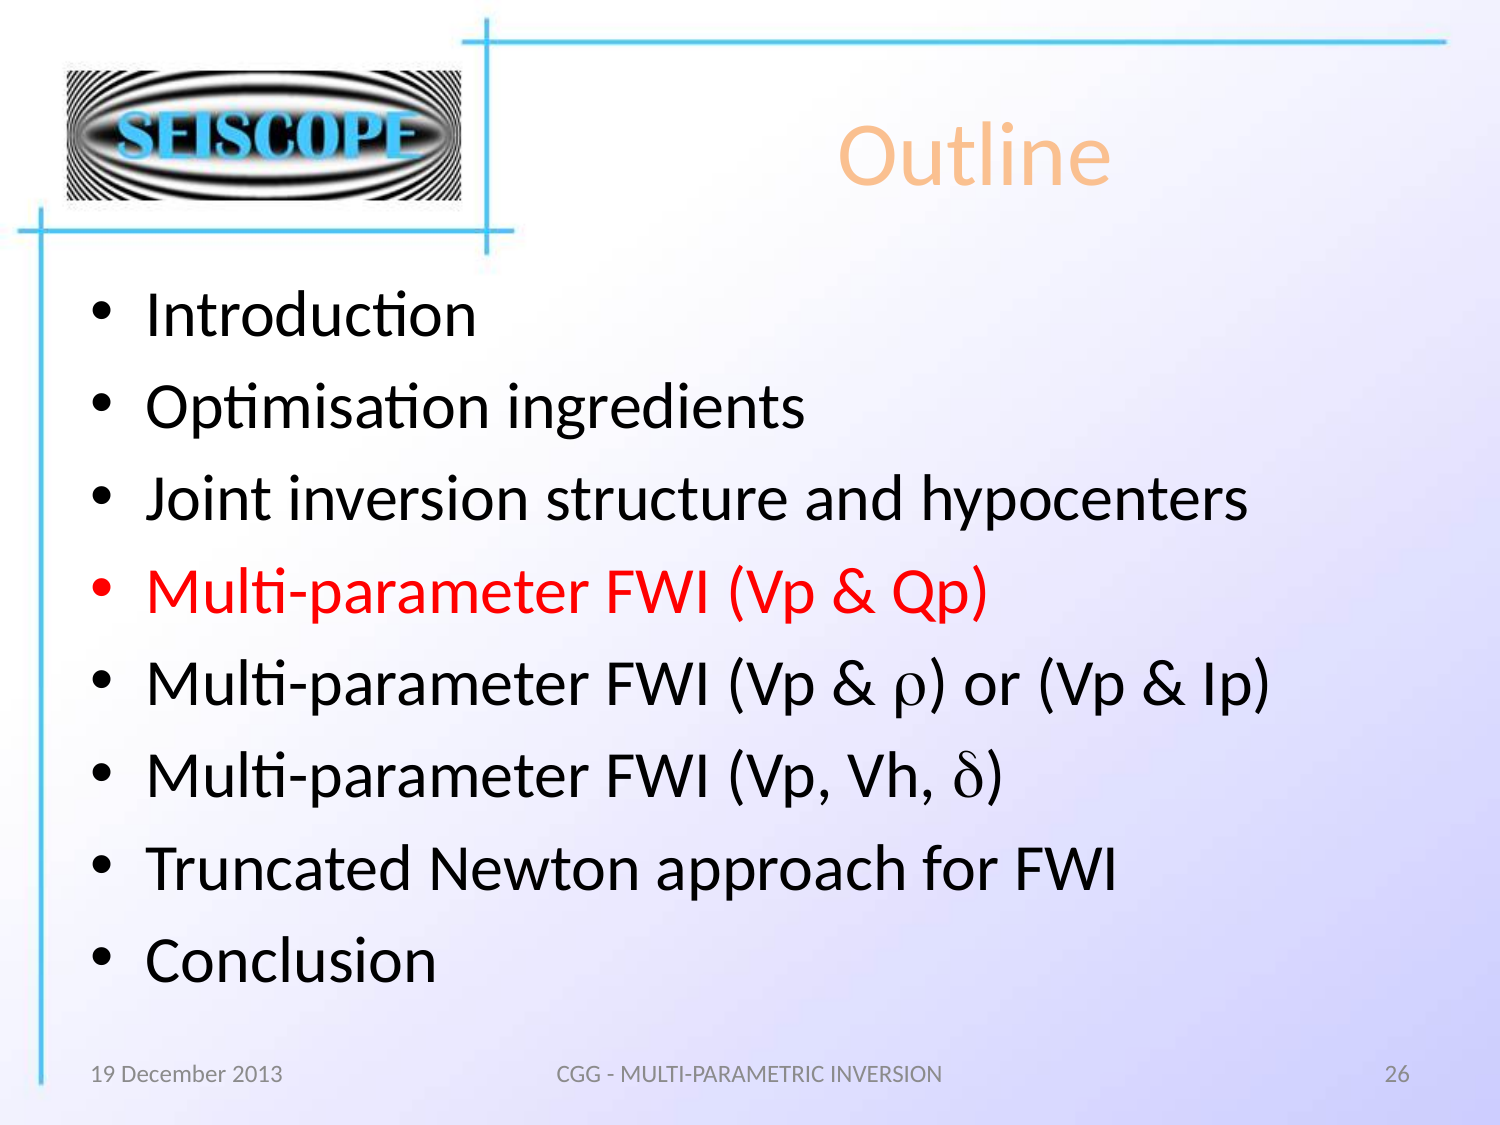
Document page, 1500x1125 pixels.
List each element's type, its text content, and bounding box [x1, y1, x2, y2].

title Outline [608, 54, 1343, 243]
slide_number 26 [1074, 1042, 1425, 1103]
footer CGG - MULTI-PARAMETRIC INVERSION [512, 1042, 988, 1103]
list Introduction Optimisation ingredients Joint inversion structure and hypocenters Multi-parameter FWI (Vp & Qp) Multi-parameter FWI (Vp & r) or (Vp & Ip) Multi-parameter FWI (Vp, Vh, d) Truncated Newton approach for FWI Conclusion [75, 262, 1425, 1005]
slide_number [75, 1042, 425, 1103]
picture [0, 0, 1500, 1125]
